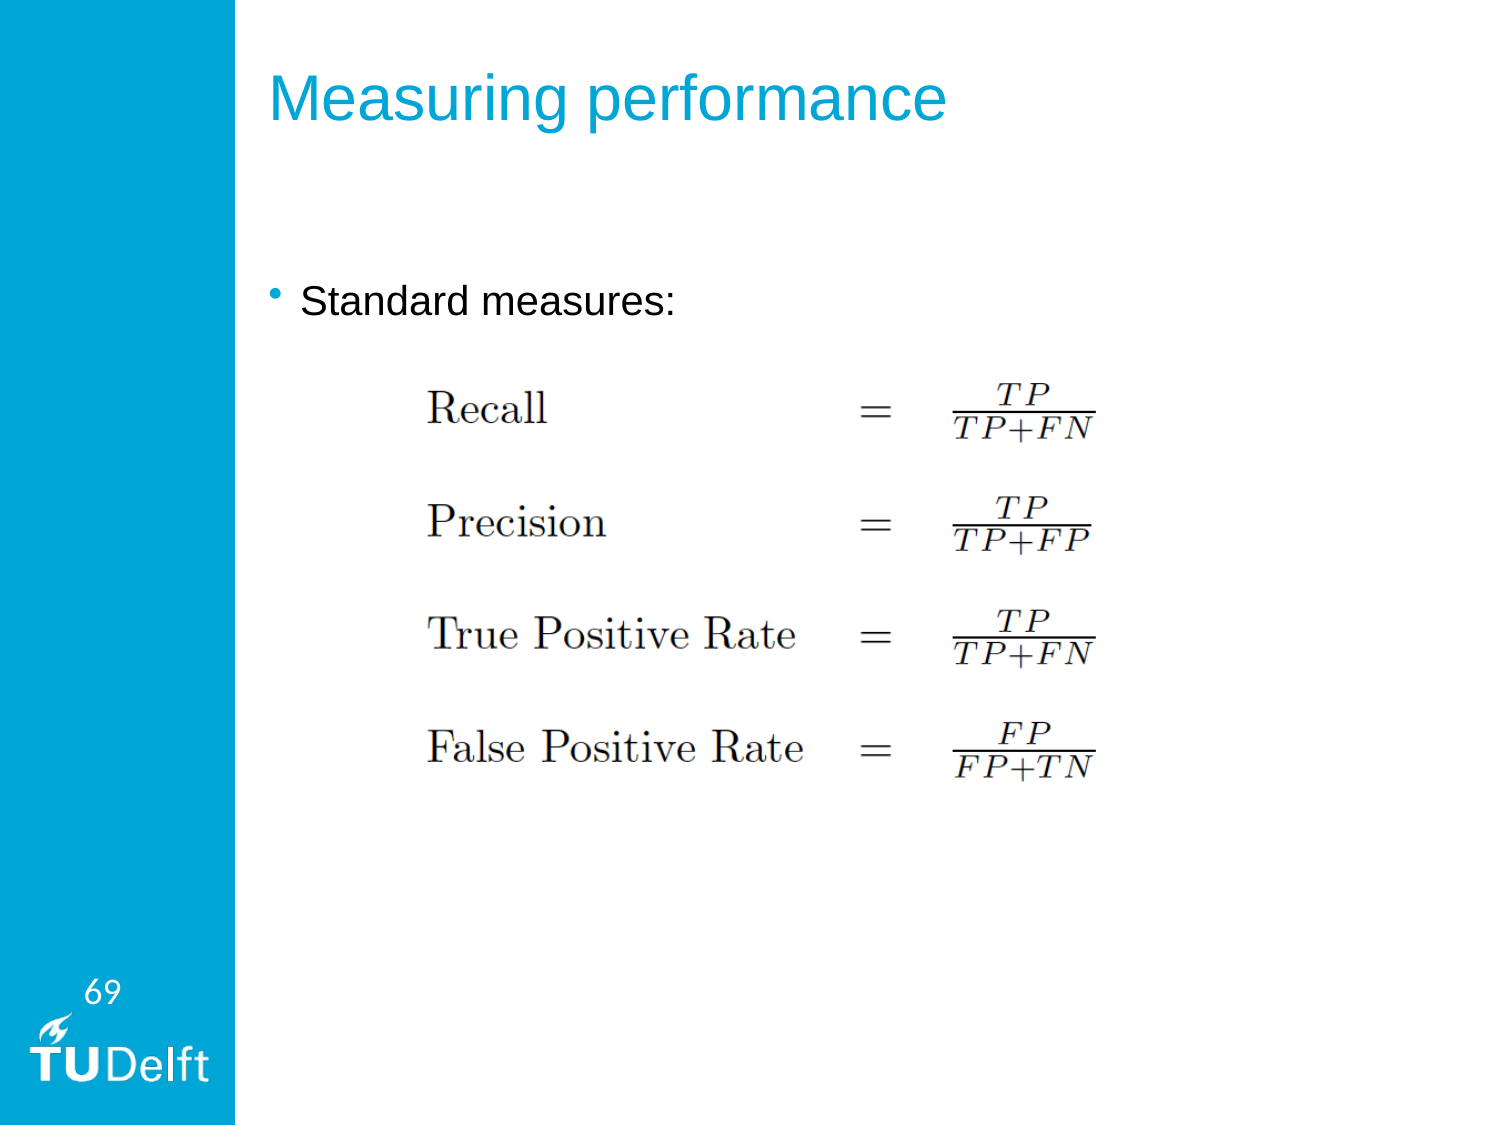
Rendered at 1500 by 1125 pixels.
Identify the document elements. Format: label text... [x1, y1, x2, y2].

title Measuring performance [268, 55, 1423, 231]
picture [391, 352, 1127, 802]
list Standard measures: [268, 271, 1423, 1061]
